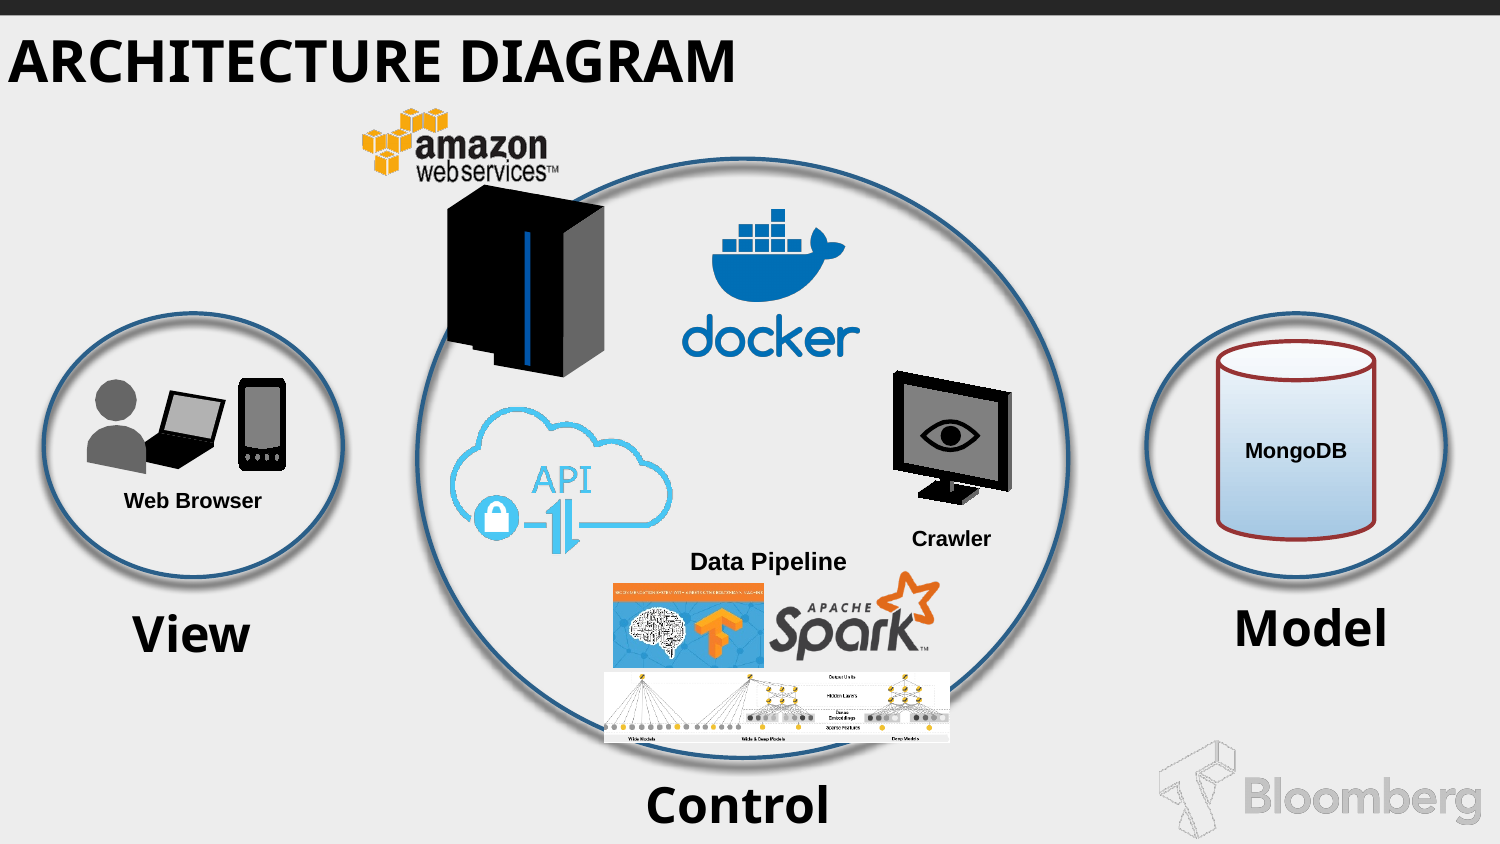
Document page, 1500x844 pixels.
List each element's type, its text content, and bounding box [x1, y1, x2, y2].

text_box View [80, 594, 305, 670]
picture [768, 570, 941, 662]
text_box ARCHITECTURE DIAGRAM [0, 16, 1500, 102]
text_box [43, 313, 344, 578]
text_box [447, 250, 605, 378]
picture [613, 582, 764, 668]
picture [1142, 734, 1481, 844]
picture [604, 672, 950, 743]
text_box [667, 752, 818, 761]
text_box Model [1196, 589, 1426, 664]
text_box Control [594, 765, 882, 841]
picture [447, 405, 674, 557]
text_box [893, 370, 1012, 559]
text_box Data Pipeline [675, 538, 863, 581]
picture [682, 209, 860, 357]
text_box [0, 0, 1500, 16]
text_box [415, 156, 1071, 729]
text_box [1146, 313, 1446, 578]
picture [286, 47, 634, 241]
